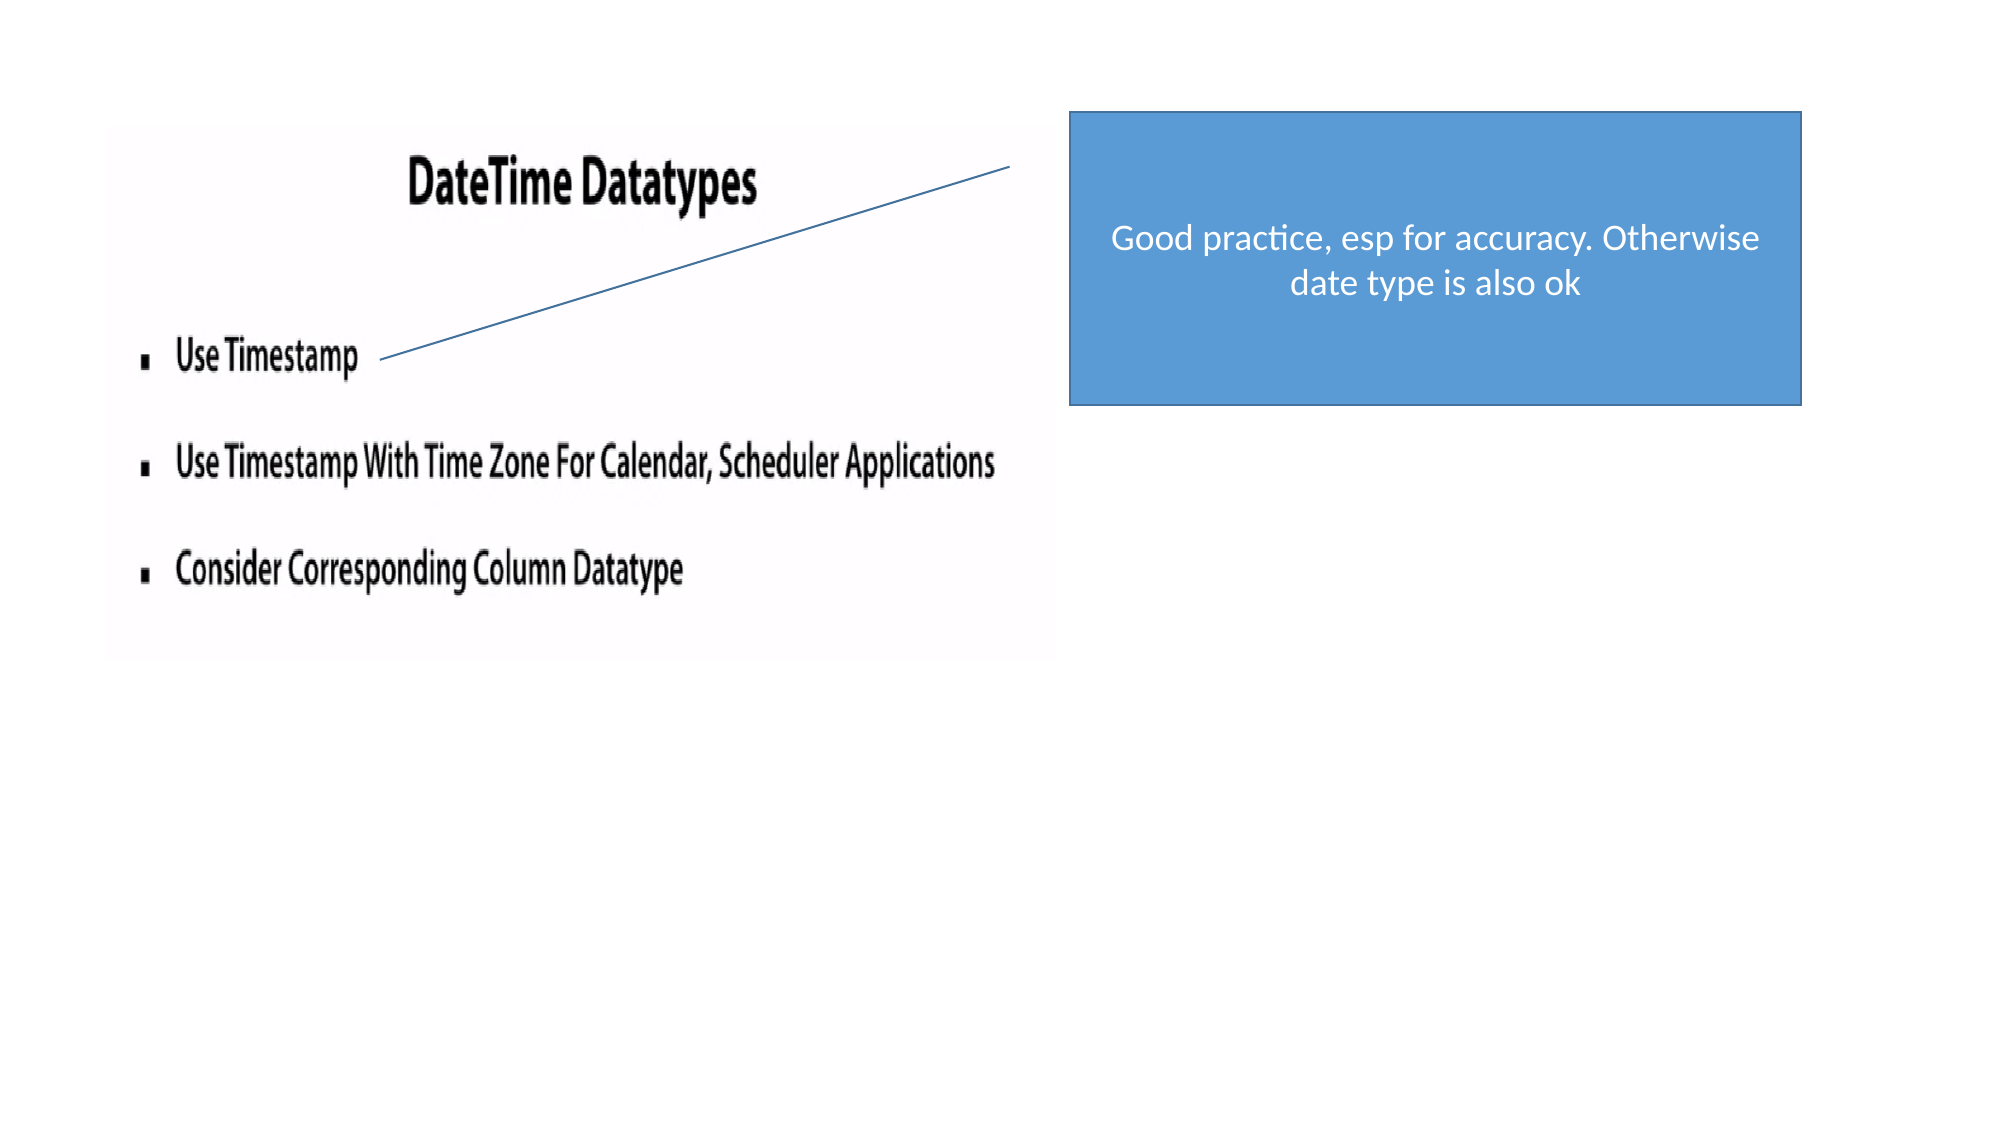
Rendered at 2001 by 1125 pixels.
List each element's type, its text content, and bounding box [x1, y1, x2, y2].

picture [106, 126, 1055, 661]
text_box Good practice, esp for accuracy. Otherwise date type is also ok [1069, 111, 1802, 406]
